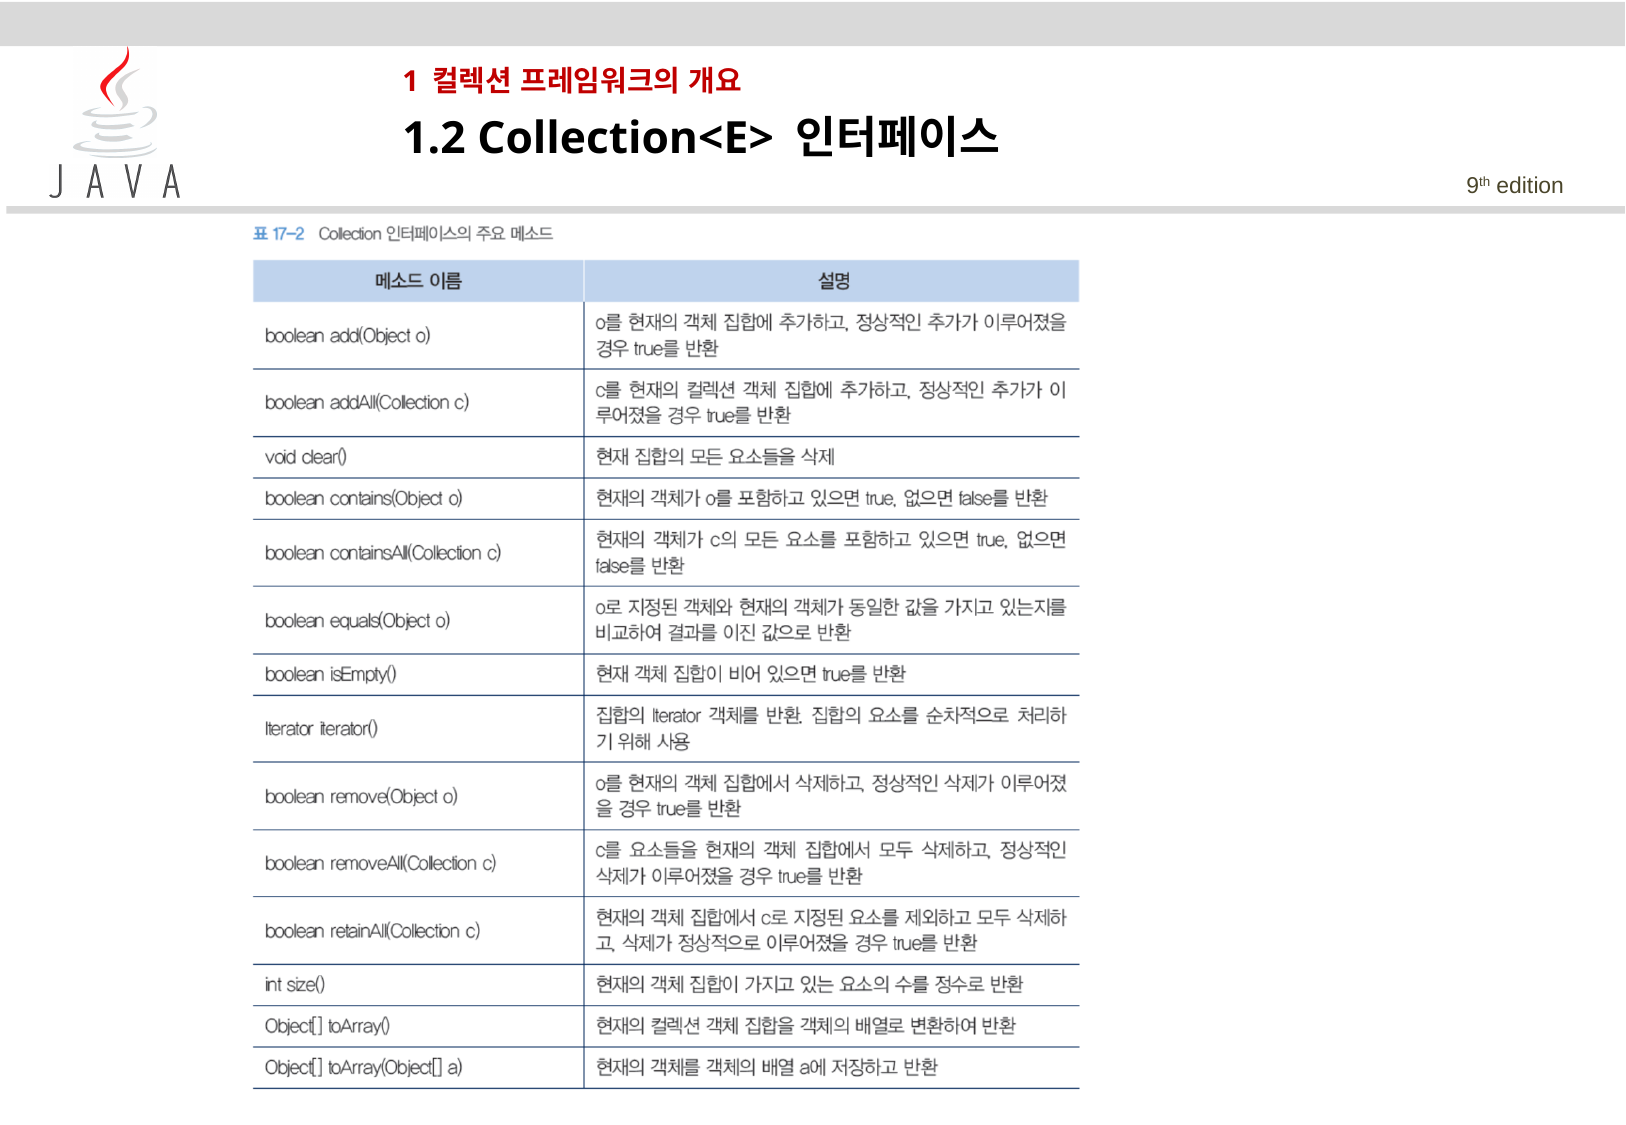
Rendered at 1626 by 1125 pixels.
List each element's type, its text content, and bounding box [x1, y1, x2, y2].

picture [73, 46, 157, 158]
list 1.2 Collection<E> 인터페이스 [387, 101, 1545, 171]
title 1 컬렉션 프레임워크의 개요 [387, 54, 1393, 105]
picture [249, 217, 1088, 1093]
picture [49, 164, 180, 198]
